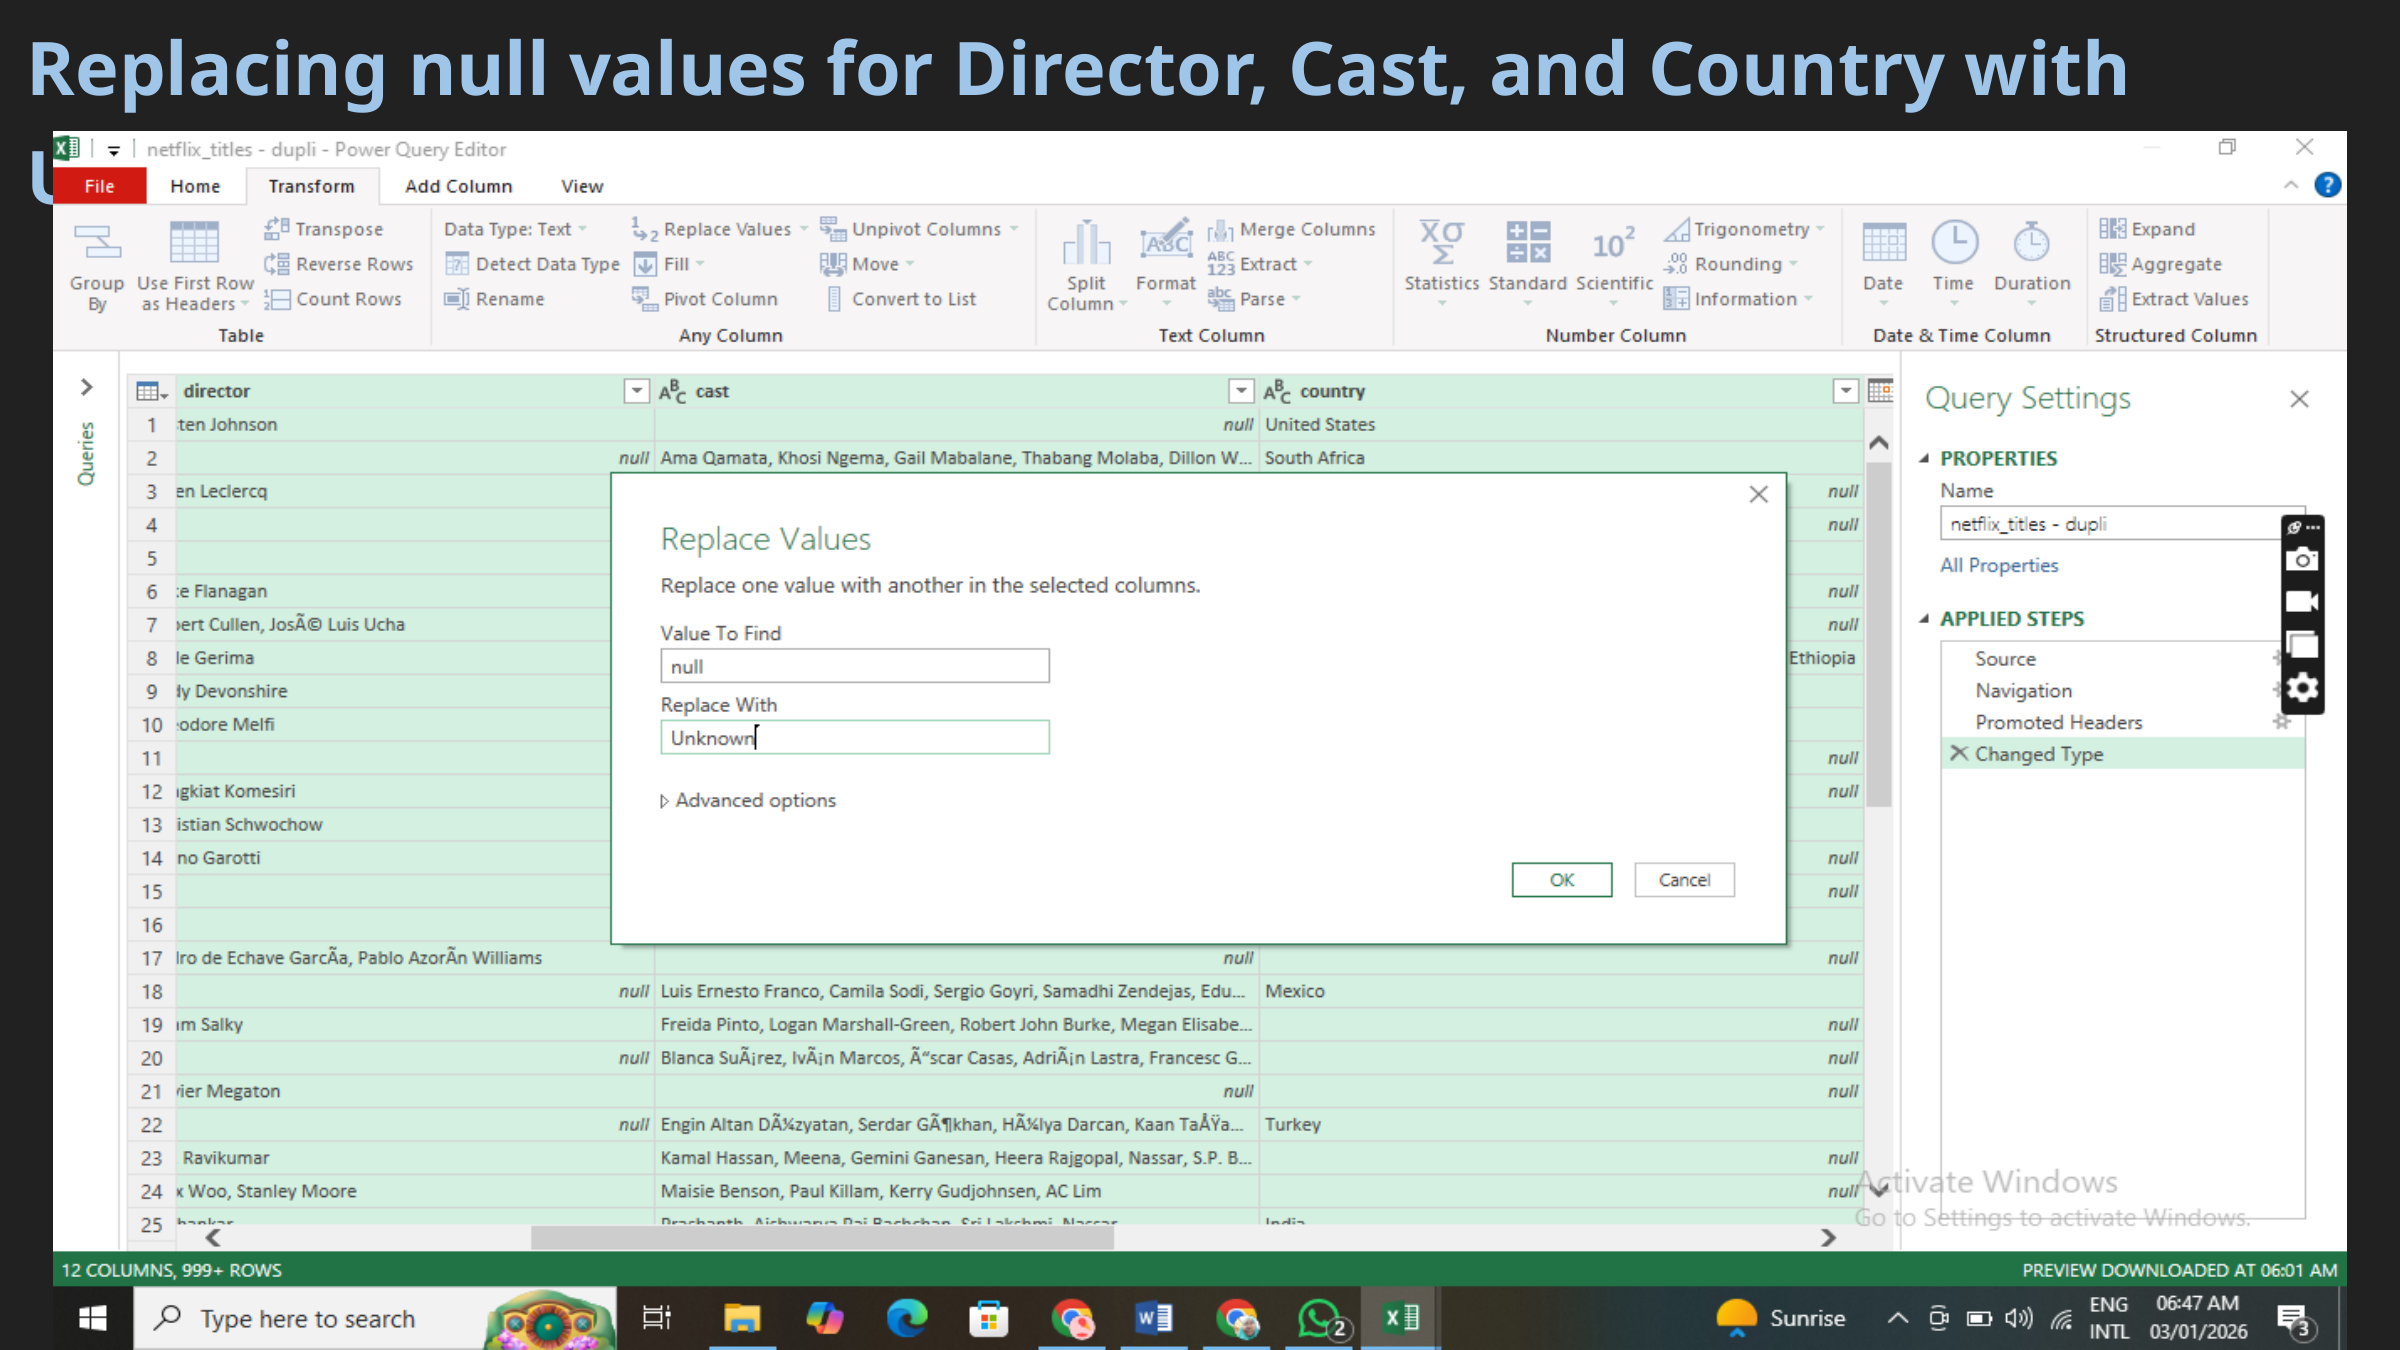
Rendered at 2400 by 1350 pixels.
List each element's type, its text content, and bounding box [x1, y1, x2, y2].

text_box Replacing null values for Director, Cast, and Country with Unknown [26, 0, 2367, 266]
picture [53, 131, 2347, 1350]
